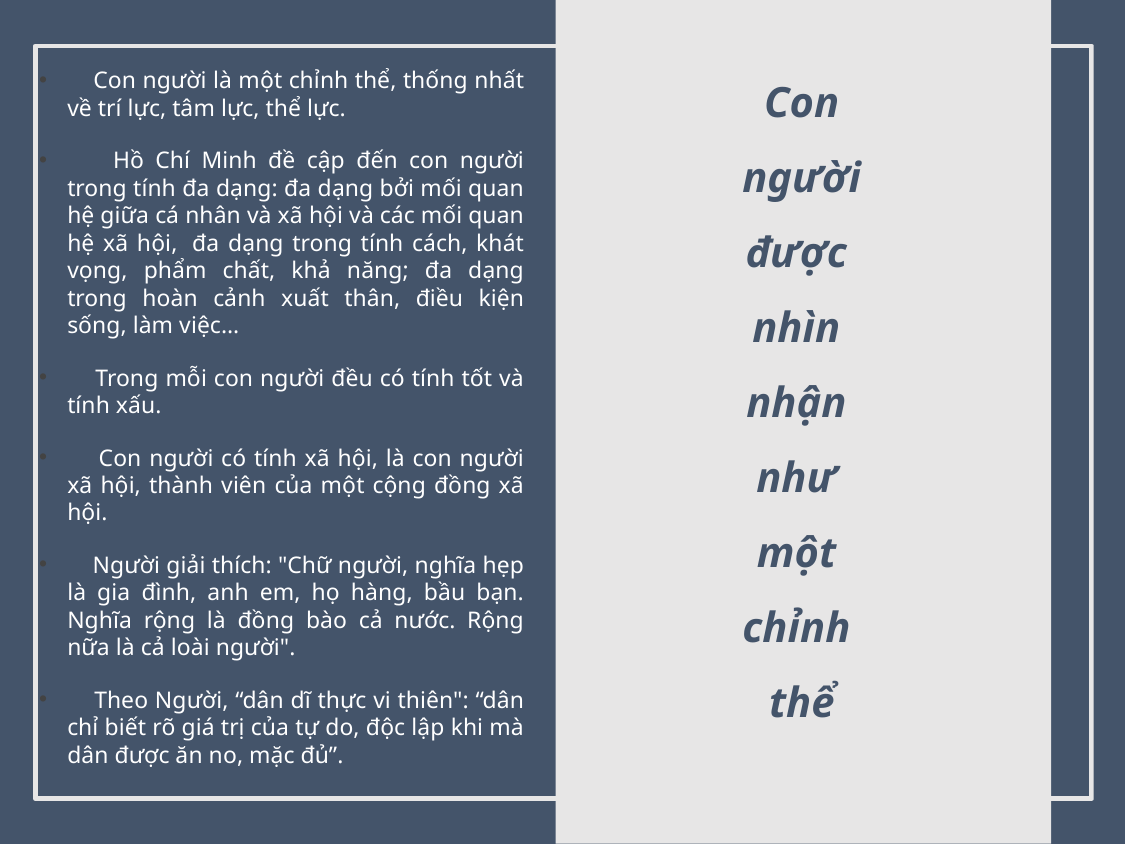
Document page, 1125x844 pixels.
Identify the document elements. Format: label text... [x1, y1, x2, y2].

text_box Con người được nhìn nhận như một chỉnh thể [549, 14, 1054, 789]
text_box Con người là một chỉnh thể, thống nhất về trí lực, tâm lực, thể lực. Hồ Chí Minh đề cập đến con người trong tính đa dạng: đa dạng bởi mối quan hệ giữa cá nhân và xã hội và các mối quan hệ xã hội, đa dạng trong tính cách, khát vọng, phẩm chất, khả năng; đa dạng trong hoàn cảnh xuất thân, điều kiện sống, làm việc… Trong mỗi con người đều có tính tốt và tính xấu. Con người có tính xã hội, là con người xã hội, thành viên của một cộng đồng xã hội. Người giải thích: "Chữ người, nghĩa hẹp là gia đình, anh em, họ hàng, bầu bạn. Nghĩa rộng là đồng bào cả nước. Rộng nữa là cả loài người". Theo Người, “dân dĩ thực vi thiên": “dân chỉ biết rõ giá trị của tự do, độc lập khi mà dân được ăn no, mặc đủ”. [27, 54, 536, 815]
